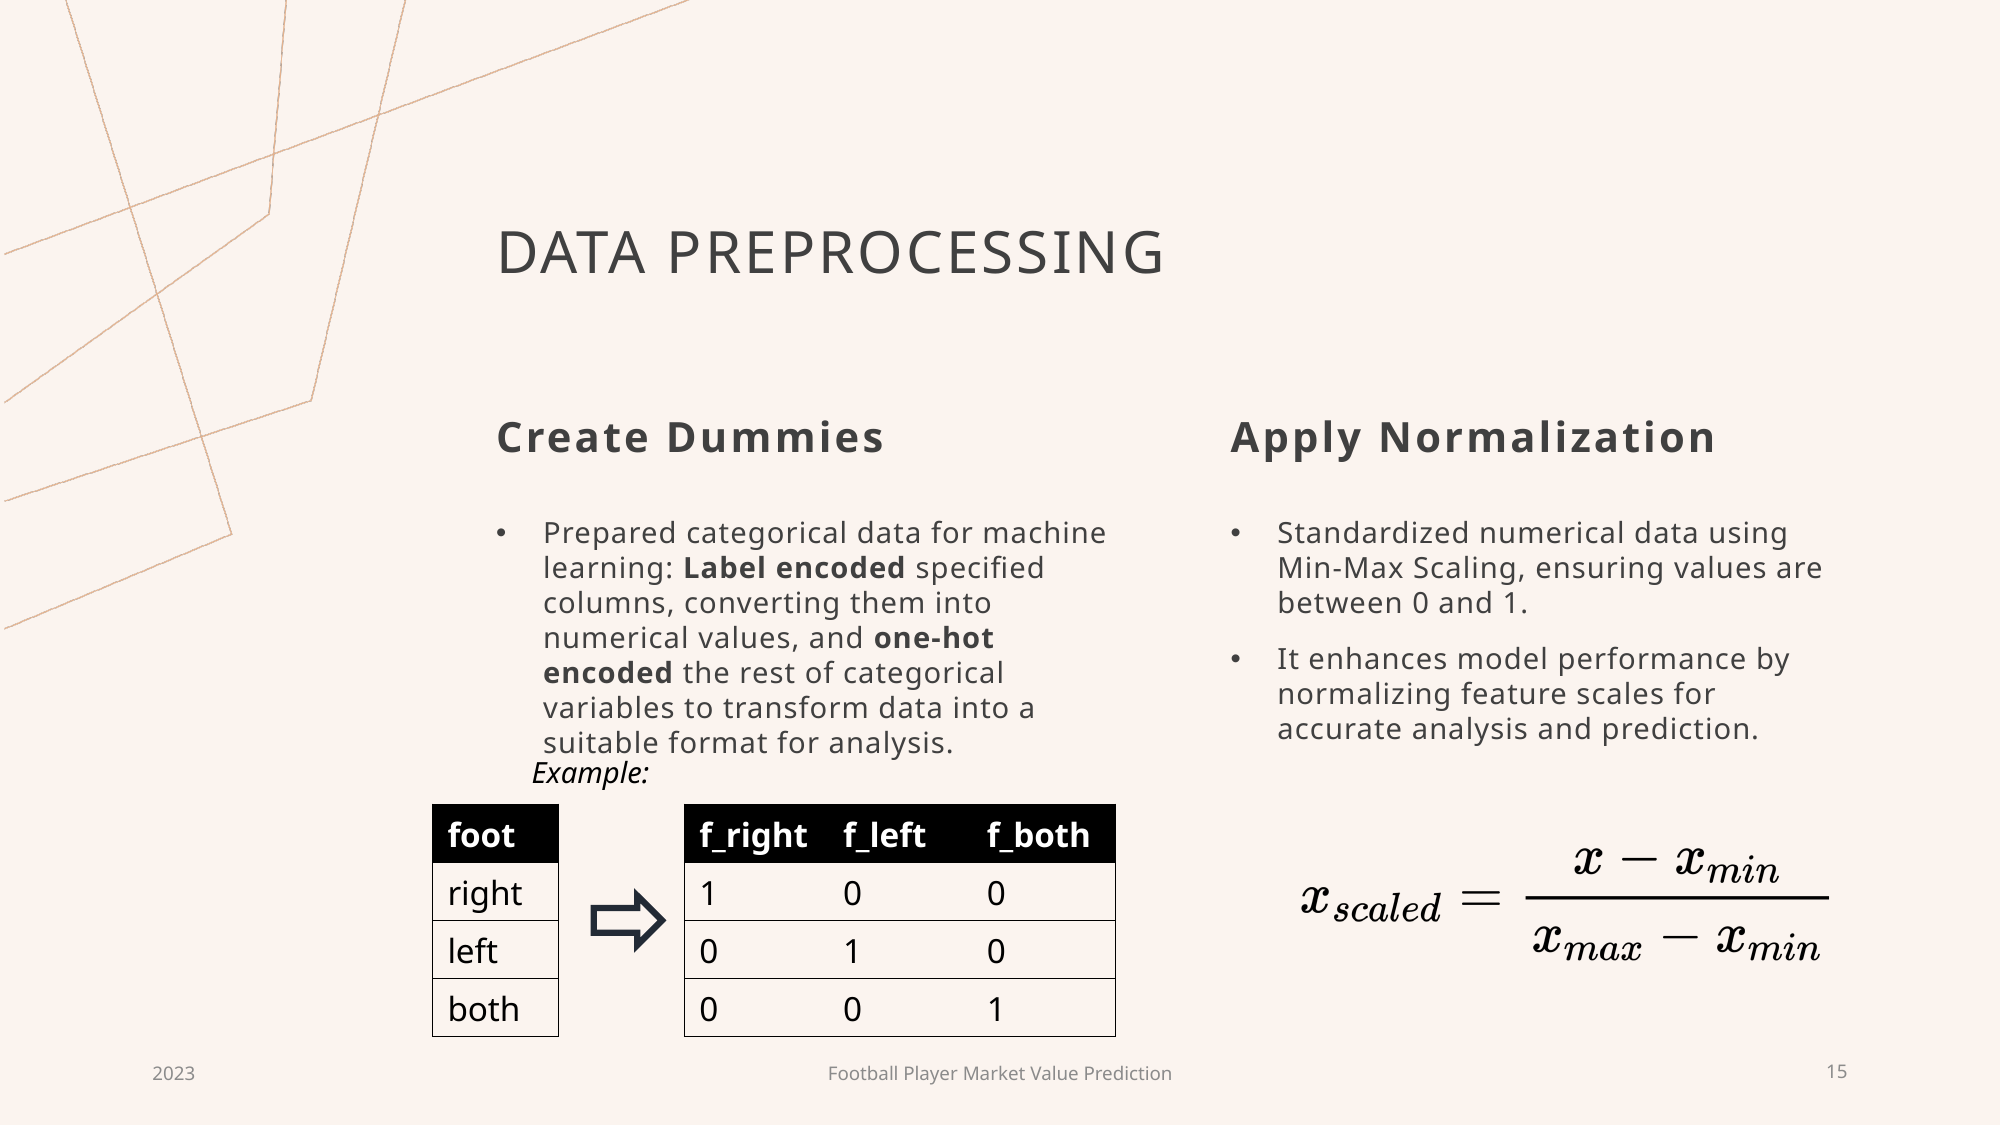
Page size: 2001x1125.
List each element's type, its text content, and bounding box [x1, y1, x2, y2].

picture [1299, 840, 1836, 961]
table_header f_left [828, 805, 972, 862]
list Prepared categorical data for machine learning: Label encoded specified columns, converting them into numerical values, and one-hot encoded the rest of categorical variables to transform data into a suitable format for analysis. [481, 507, 1125, 836]
table_cell 1 [685, 863, 828, 920]
table_cell left [433, 921, 558, 978]
text_box [592, 893, 664, 948]
table_cell both [433, 979, 558, 1036]
table_cell 0 [828, 979, 972, 1036]
table_cell right [433, 863, 558, 920]
list Standardized numerical data using Min-Max Scaling, ensuring values are between 0 and 1. It enhances model performance by normalizing feature scales for accurate analysis and prediction. [1215, 507, 1863, 836]
picture [4, 0, 721, 642]
slide_number 2023 [137, 1042, 588, 1103]
table_header f_both [972, 805, 1115, 862]
table_cell 1 [972, 979, 1115, 1036]
list Apply Normalization [1215, 333, 1863, 469]
text_box Example: [516, 746, 665, 797]
table_header foot [433, 805, 558, 862]
table_cell 0 [972, 863, 1115, 920]
table_header f_right [685, 805, 828, 862]
table_cell 0 [828, 863, 972, 920]
title Data PREPROCESSING [481, 146, 1863, 364]
table_cell 0 [972, 921, 1115, 978]
slide_number 15 [1412, 1042, 1863, 1103]
table_cell 0 [685, 979, 828, 1036]
footer Football Player Market Value Prediction [804, 1042, 1196, 1103]
list Create Dummies [481, 333, 1125, 469]
table_cell 0 [685, 921, 828, 978]
table_cell 1 [828, 921, 972, 978]
